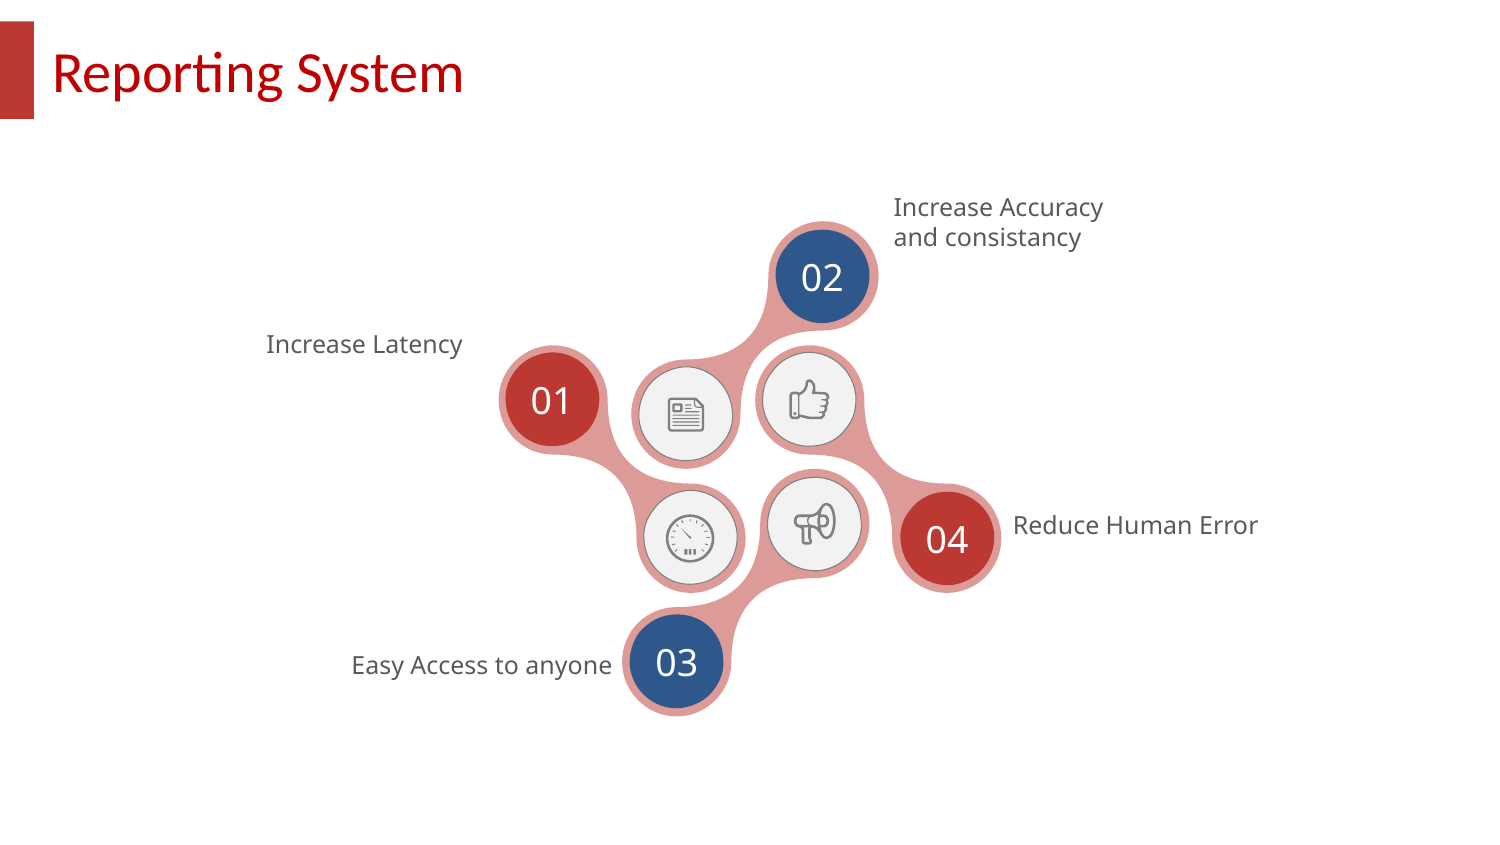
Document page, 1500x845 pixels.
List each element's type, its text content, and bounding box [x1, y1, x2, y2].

text_box [636, 364, 735, 463]
text_box [765, 475, 864, 573]
text_box [622, 468, 870, 717]
text_box Reduce Human Error [1011, 484, 1334, 565]
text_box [665, 514, 715, 563]
text_box [793, 502, 836, 545]
picture [0, 20, 34, 120]
text_box [760, 350, 859, 449]
text_box Reporting System [38, 26, 558, 112]
text_box Easy Access to anyone [311, 642, 615, 687]
text_box 02 [773, 227, 872, 326]
text_box [631, 221, 879, 469]
text_box Increase Accuracy and consistancy [891, 199, 1134, 243]
text_box [641, 488, 740, 587]
text_box 04 [898, 489, 997, 588]
text_box Increase Latency [222, 322, 465, 366]
text_box [498, 345, 746, 593]
text_box 03 [627, 612, 726, 711]
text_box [667, 397, 705, 432]
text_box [789, 378, 830, 420]
text_box [755, 345, 1002, 593]
text_box 01 [503, 350, 602, 449]
